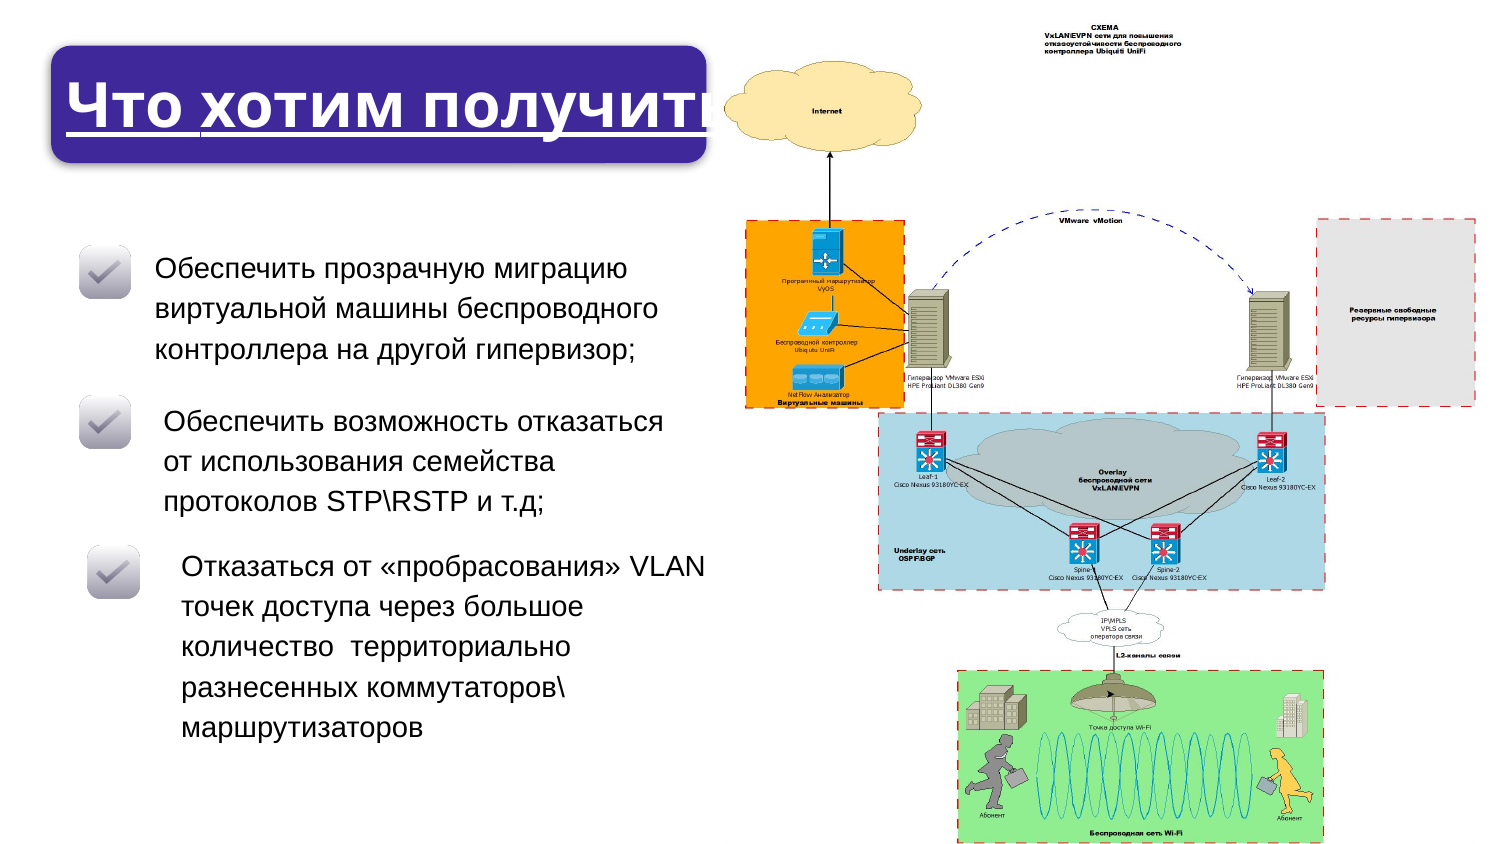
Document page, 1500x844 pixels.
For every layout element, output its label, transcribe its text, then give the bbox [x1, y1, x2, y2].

text_box Отказаться от «пробрасования» VLAN точек доступа через большое количество территориально разнесенных коммутаторов\маршрутизаторов [165, 527, 718, 758]
text_box Обеспечить возможность отказаться от использования семейства протоколов STP\RSTP и т.д; [148, 381, 707, 533]
title Что хотим получить? [51, 49, 718, 230]
text_box Обеспечить прозрачную миграцию виртуальной машины беспроводного контроллера на другой гипервизор; [139, 229, 698, 380]
picture [0, 0, 1500, 844]
text_box [59, 45, 698, 49]
